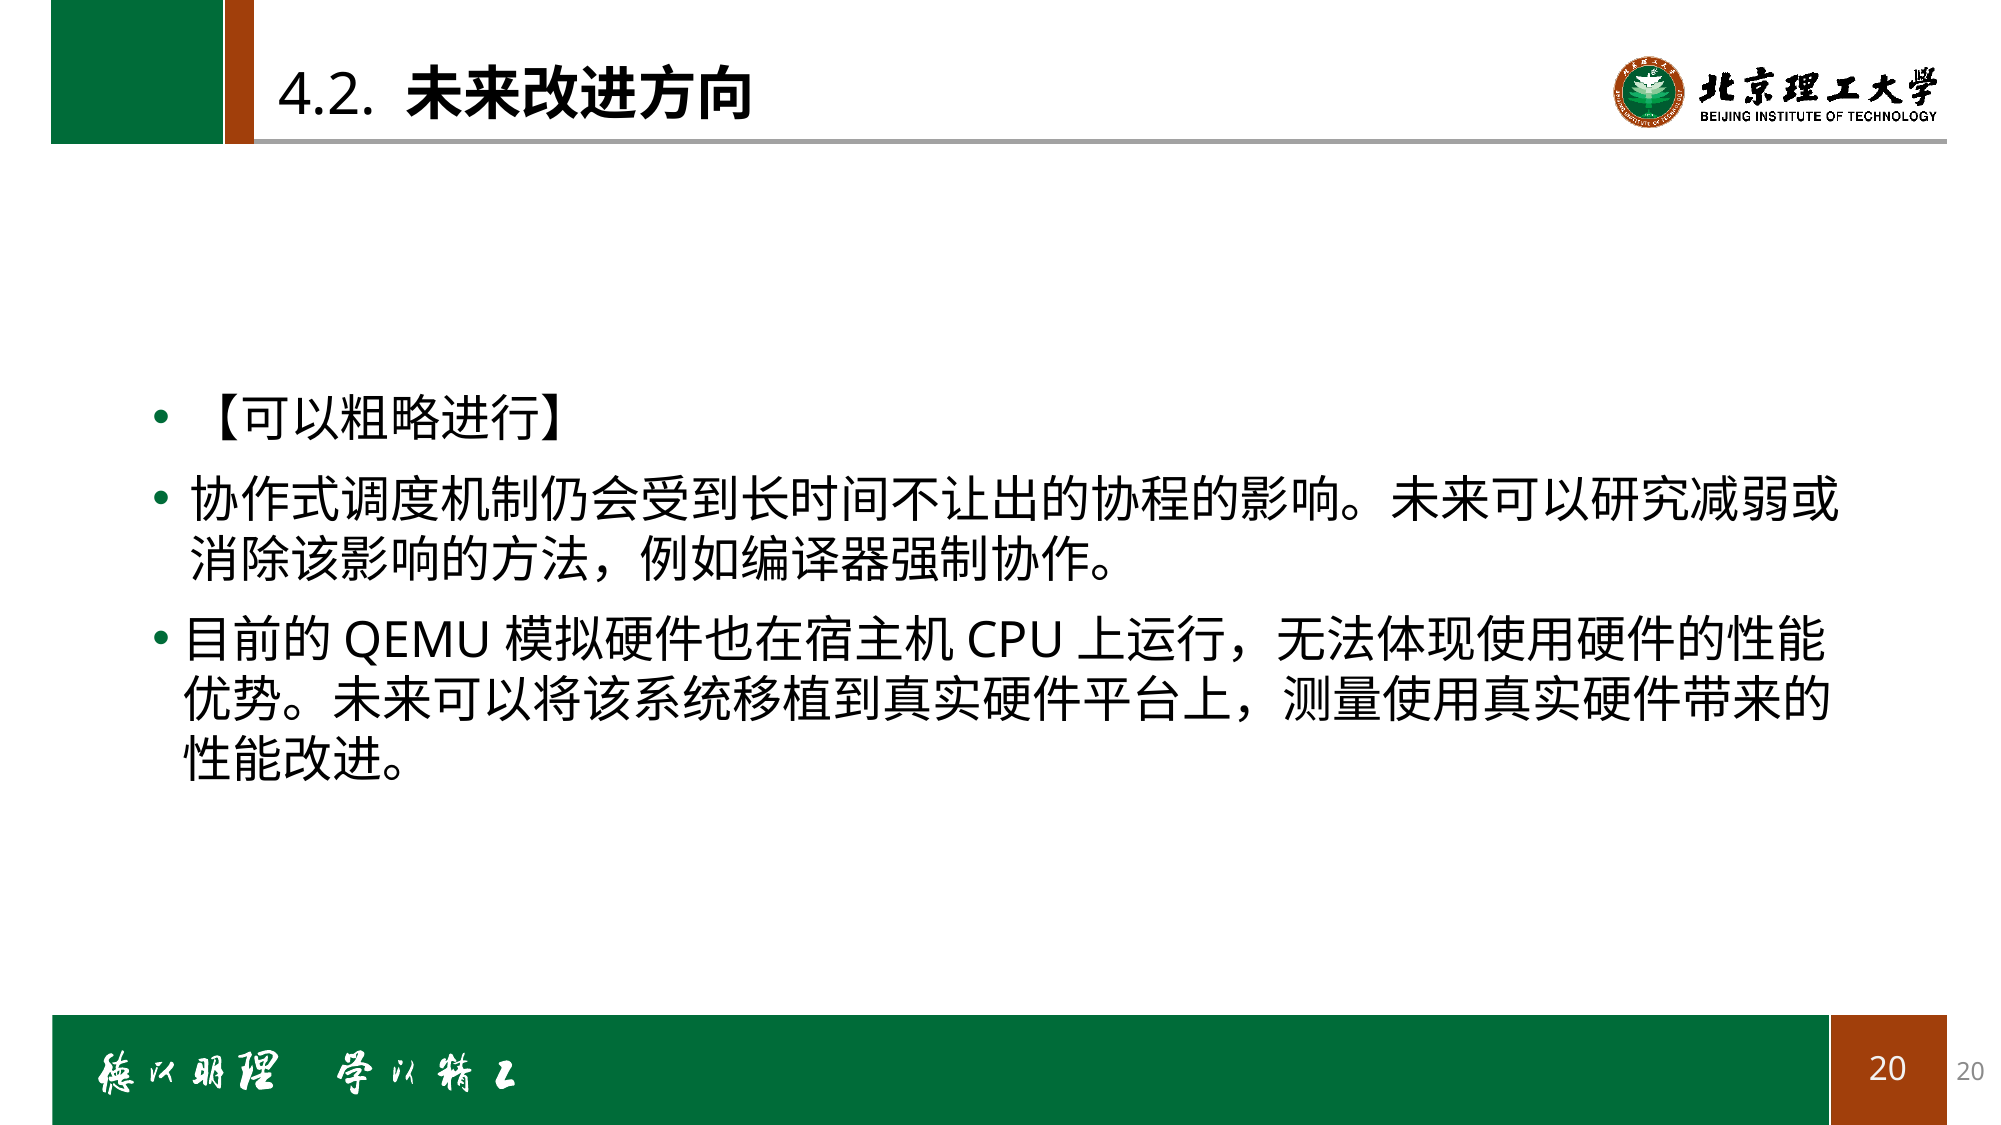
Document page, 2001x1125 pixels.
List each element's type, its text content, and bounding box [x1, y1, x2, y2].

list 【可以粗略进行】 协作式调度机制仍会受到长时间不让出的协程的影响。未来可以研究减弱或消除该影响的方法，例如编译器强制协作。 目前的QEMU模拟硬件也在宿主机CPU上运行，无法体现使用硬件的性能优势。未来可以将该系统移植到真实硬件平台上，测量使用真实硬件带来的性能改进。 [137, 378, 1863, 747]
picture [1682, 56, 1937, 128]
title 4.2. 未来改进方向 [263, 56, 1682, 136]
slide_number 20 [1550, 1042, 2000, 1103]
